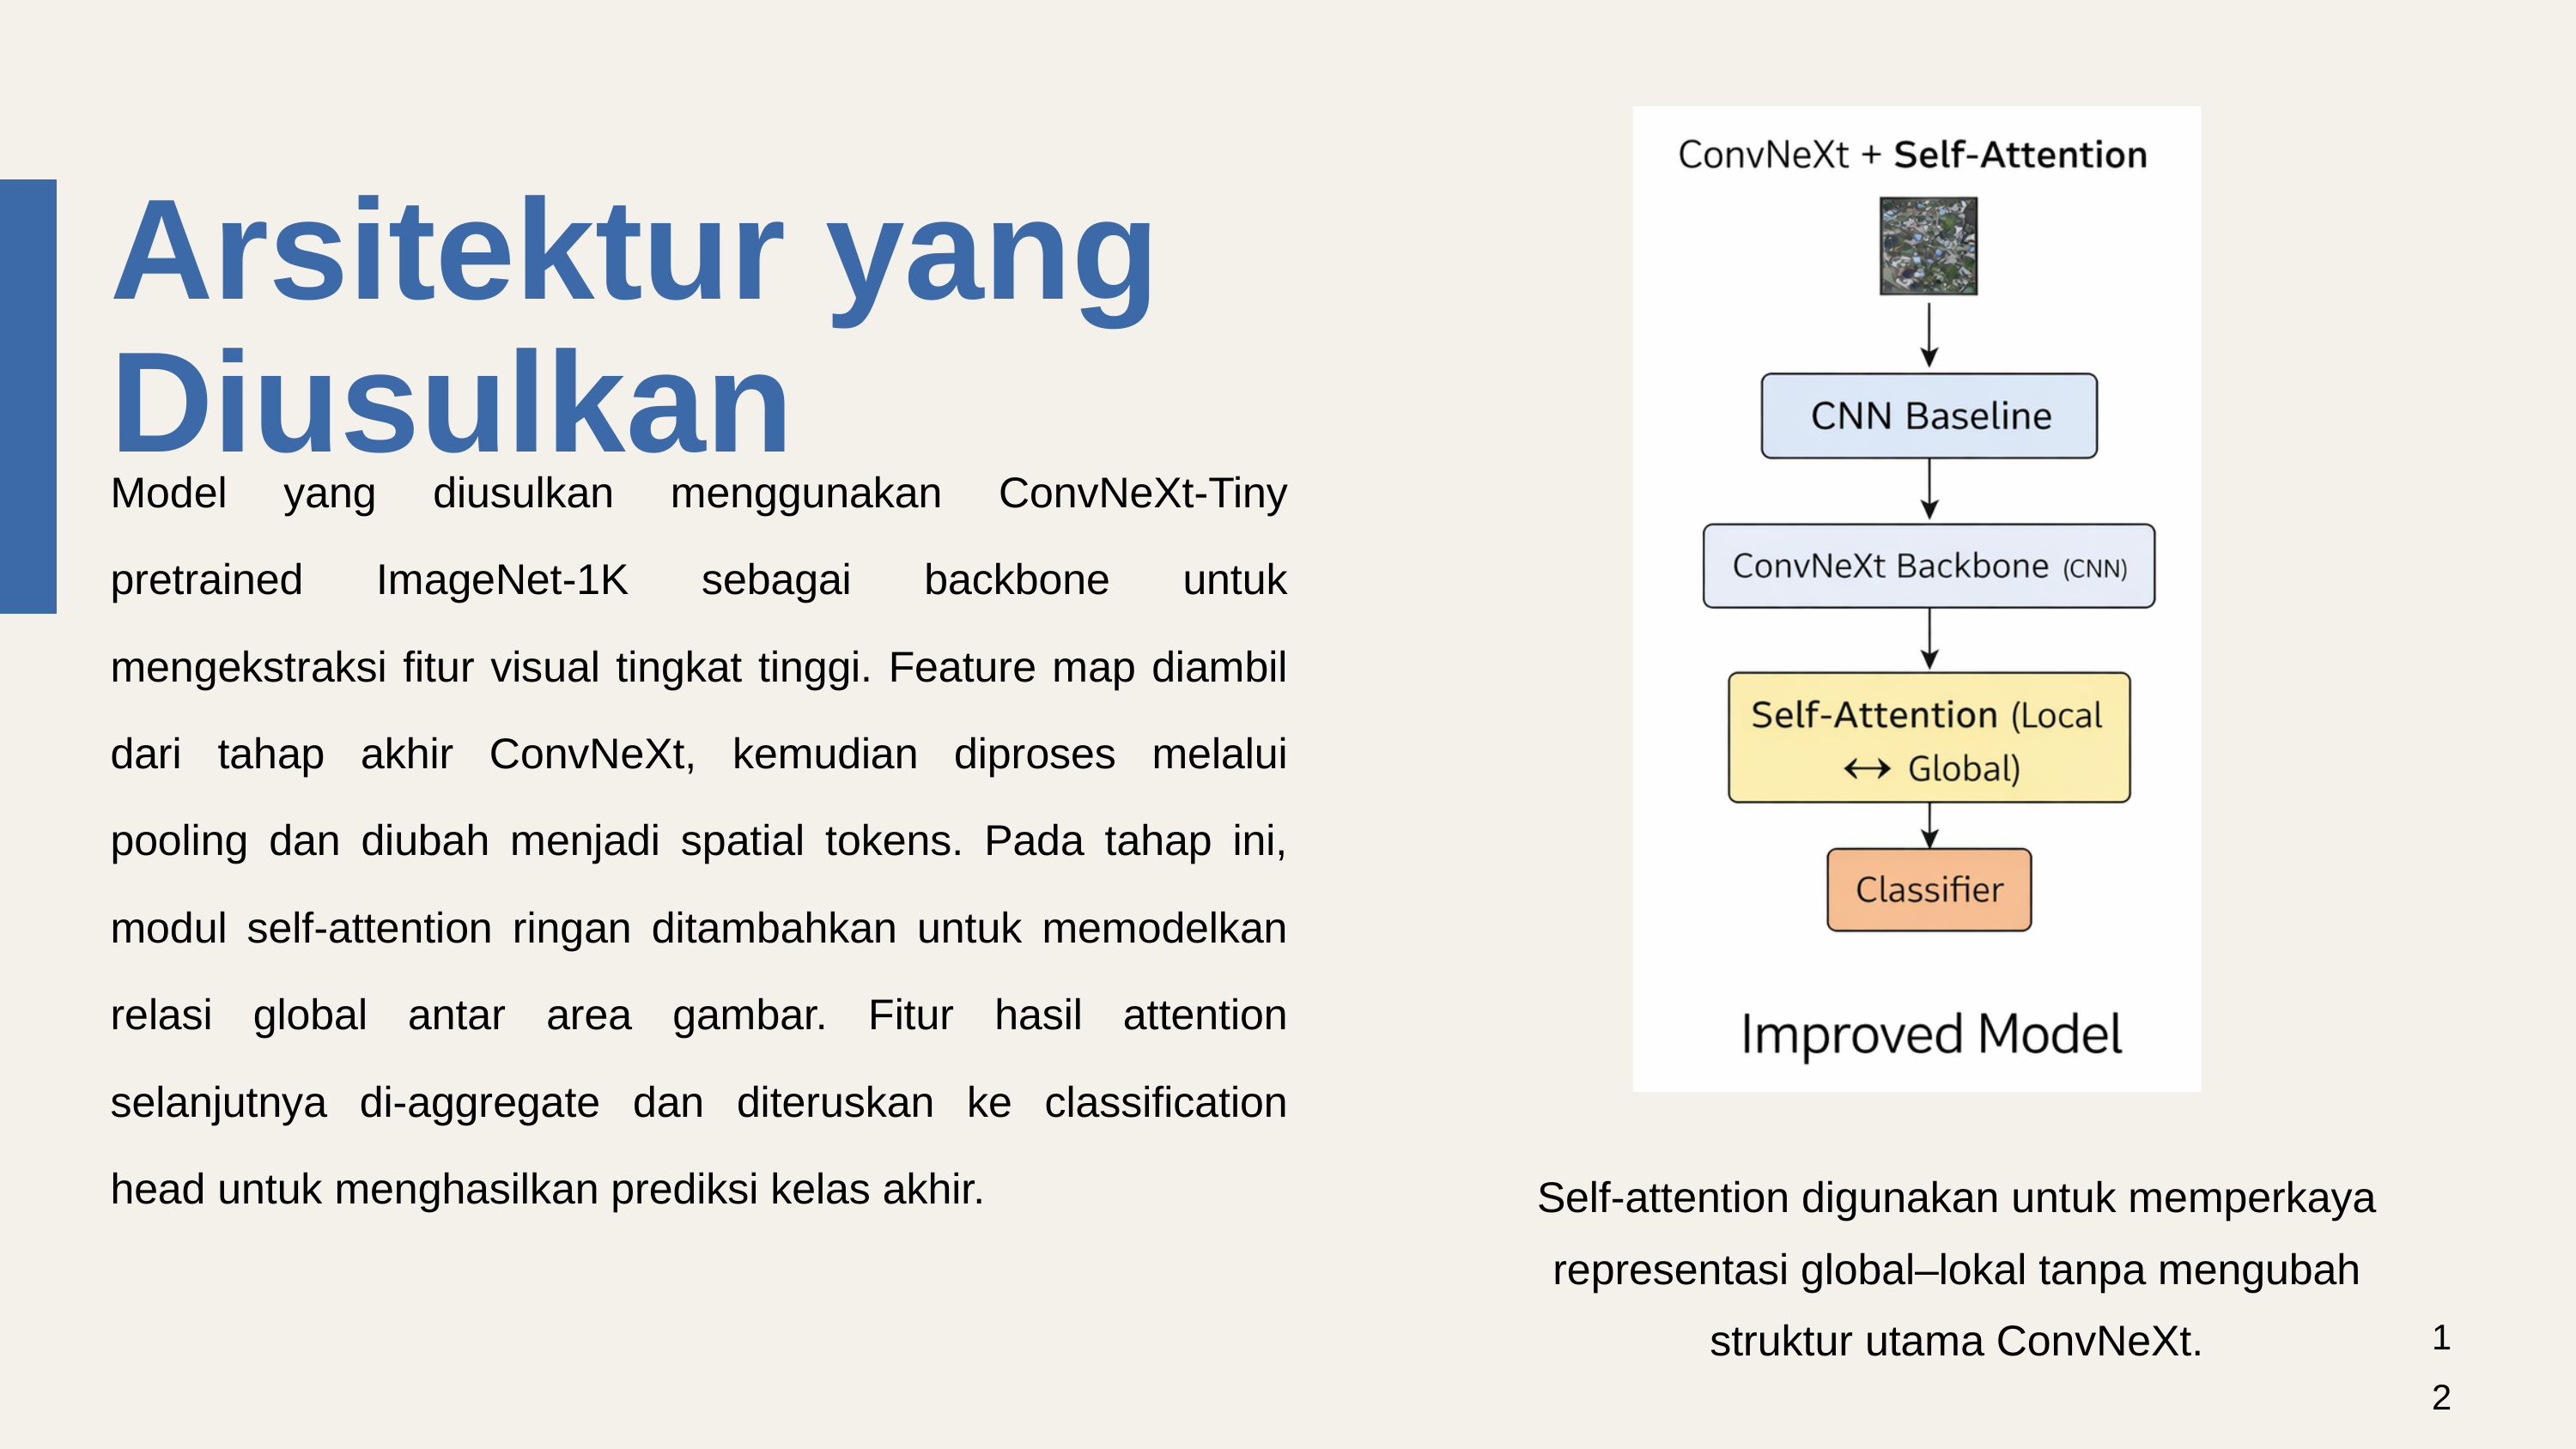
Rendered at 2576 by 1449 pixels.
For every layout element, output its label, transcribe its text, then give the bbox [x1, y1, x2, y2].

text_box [0, 154, 57, 615]
text_box [1632, 106, 2202, 1092]
text_box Model yang diusulkan menggunakan ConvNeXt-Tiny pretrained ImageNet-1K sebagai backbone untuk mengekstraksi fitur visual tingkat tinggi. Feature map diambil dari tahap akhir ConvNeXt, kemudian diproses melalui pooling dan diubah menjadi spatial tokens. Pada tahap ini, modul self-attention ringan ditambahkan untuk memodelkan relasi global antar area gambar. Fitur hasil attention selanjutnya di-aggregate dan diteruskan ke classification head untuk menghasilkan prediksi kelas akhir. [110, 428, 1288, 1300]
text_box Arsitektur yang Diusulkan [110, 177, 1485, 1094]
text_box 12 [2431, 1296, 2453, 1417]
text_box Self-attention digunakan untuk memperkaya representasi global–lokal tanpa mengubah struktur utama ConvNeXt. [1507, 1149, 2406, 1365]
